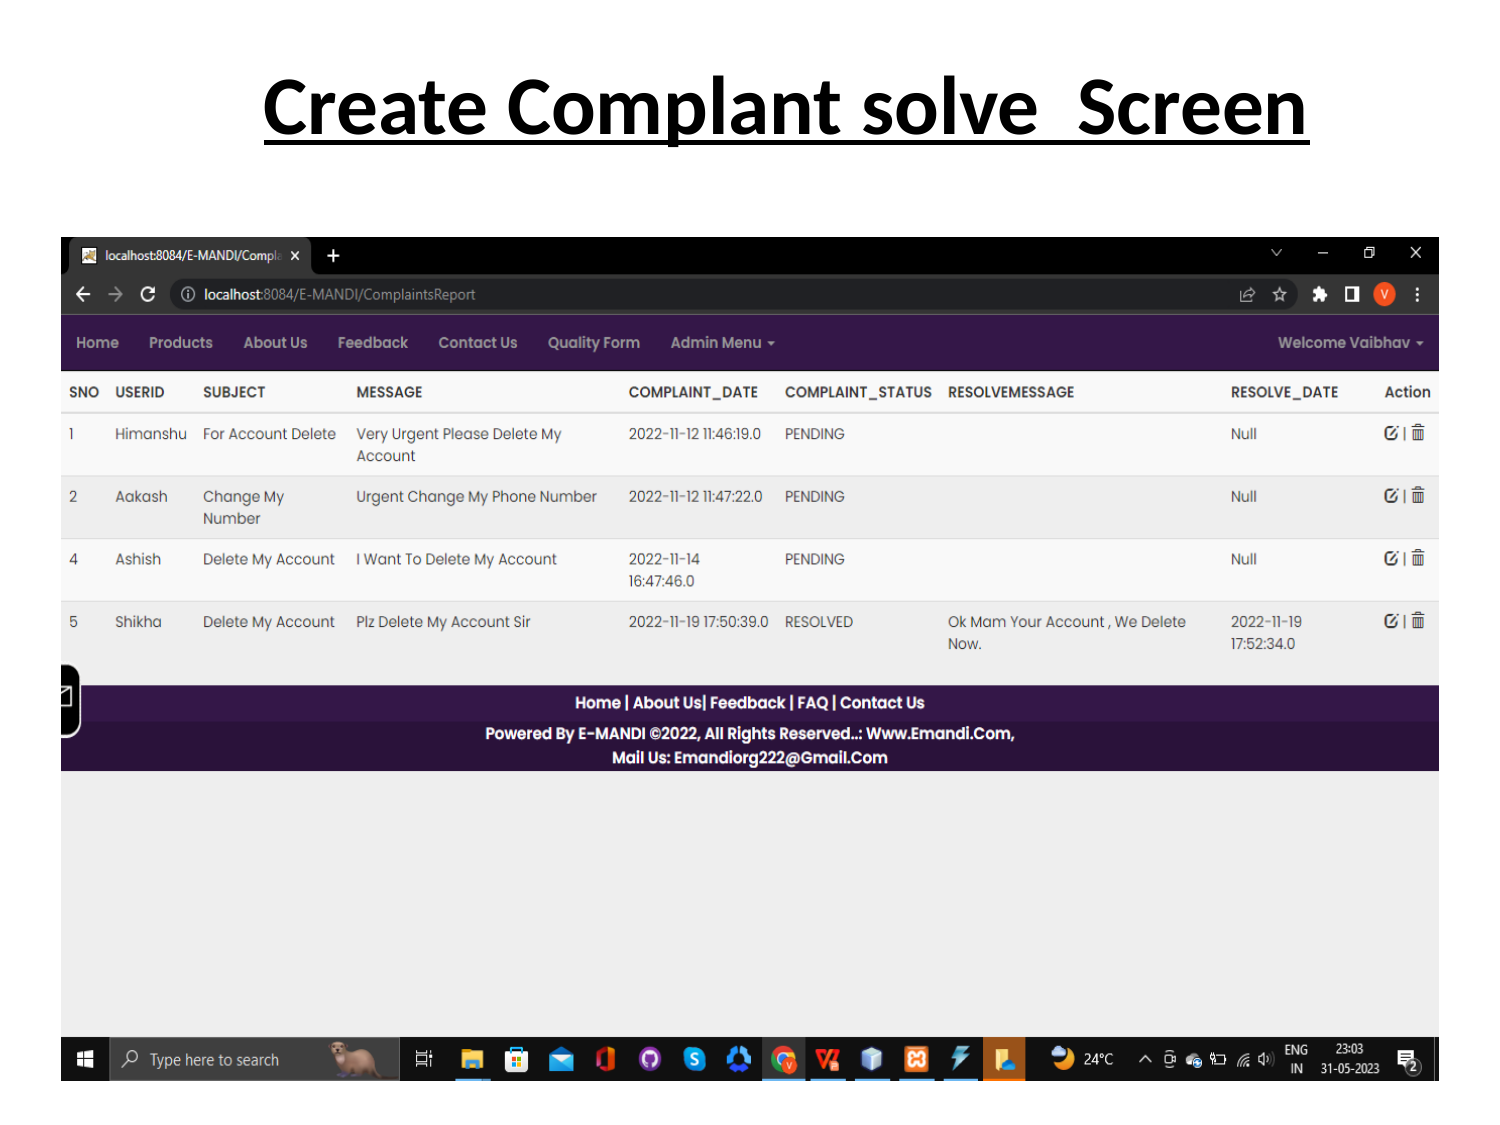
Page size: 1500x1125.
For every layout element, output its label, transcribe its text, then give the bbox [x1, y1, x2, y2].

text_box Create Complant solve Screen [248, 43, 1356, 159]
picture [61, 237, 1439, 1081]
